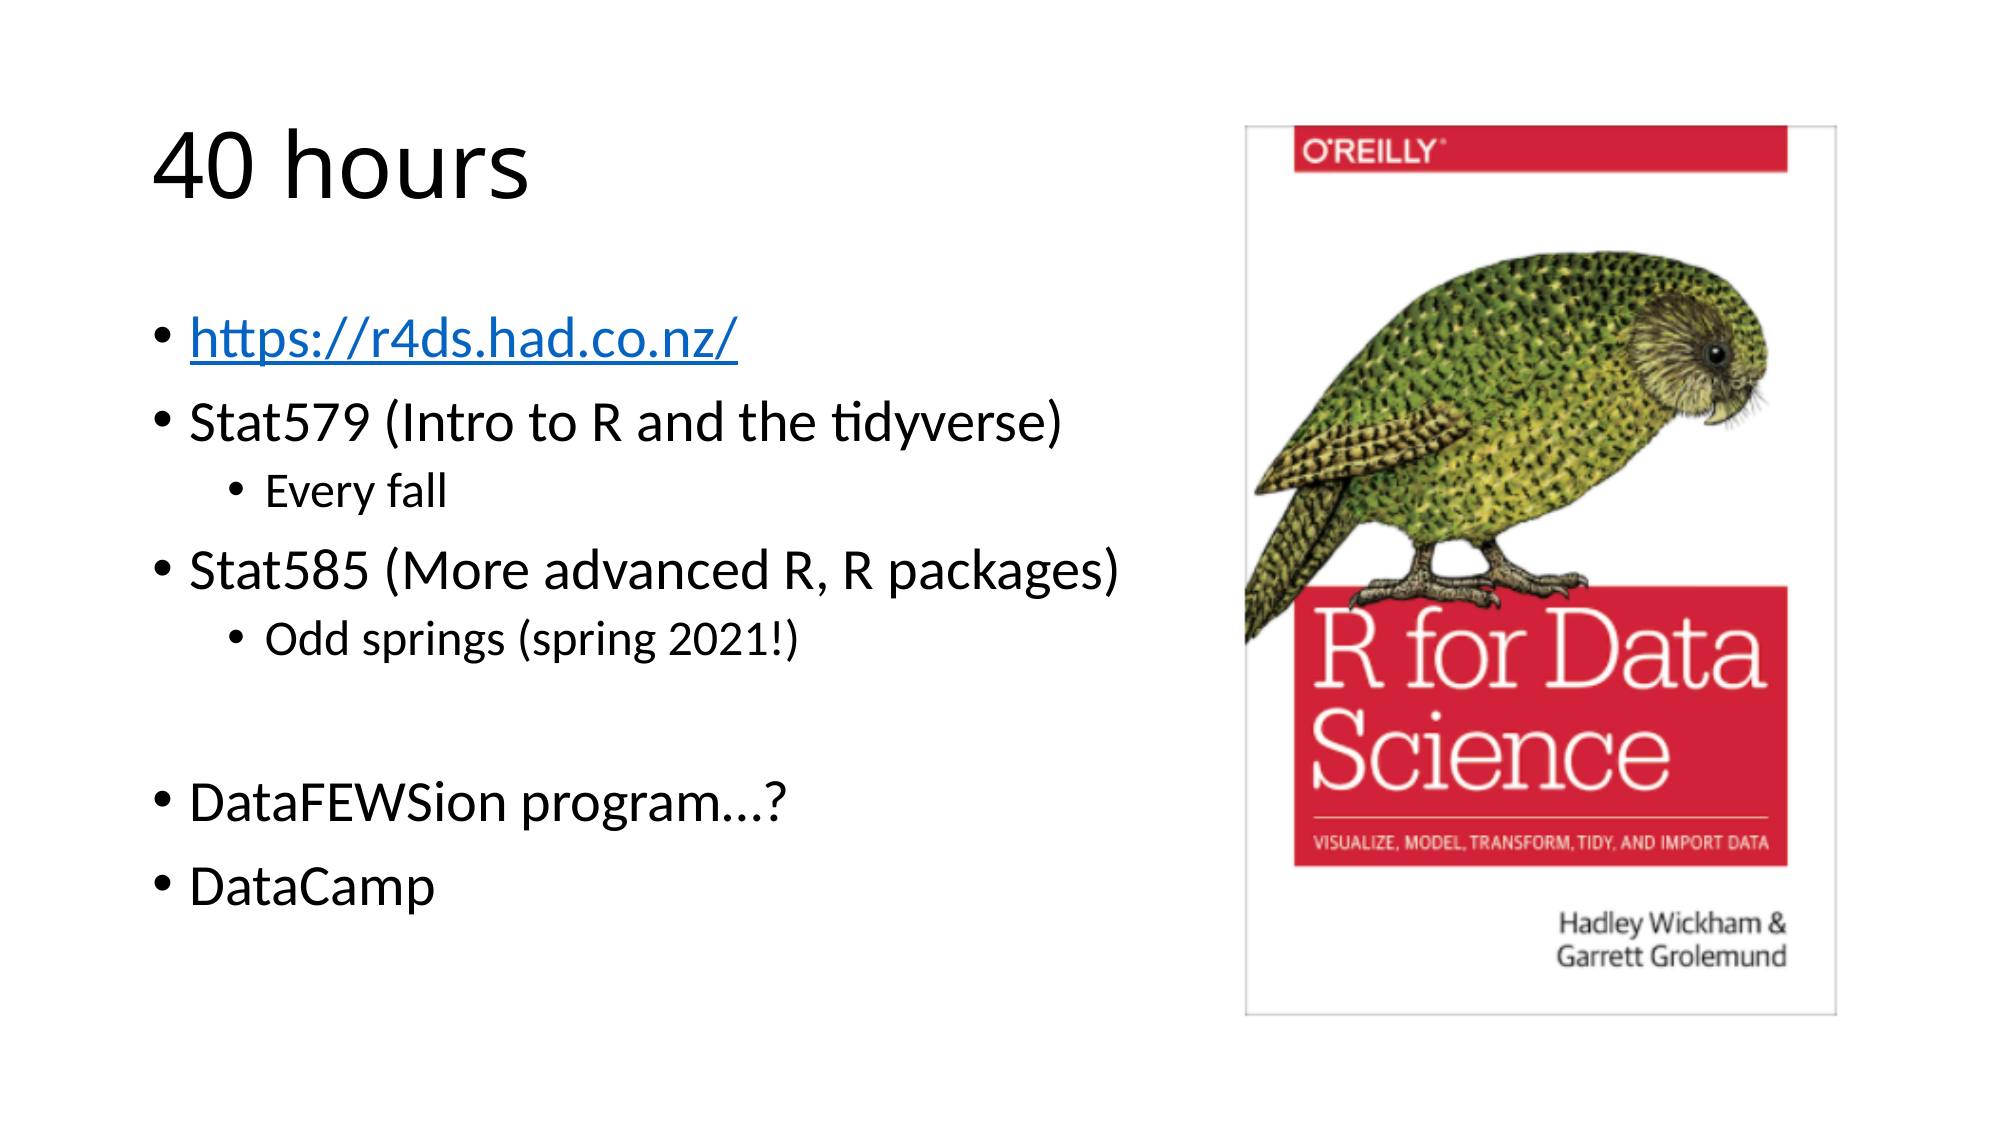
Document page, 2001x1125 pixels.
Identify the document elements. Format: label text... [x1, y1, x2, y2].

list https://r4ds.had.co.nz/ Stat579 (Intro to R and the tidyverse) Every fall Stat585 (More advanced R, R packages) Odd springs (spring 2021!) DataFEWSion program…? DataCamp [137, 299, 1197, 1014]
title 40 hours [137, 59, 1863, 278]
picture [1197, 67, 1881, 1058]
